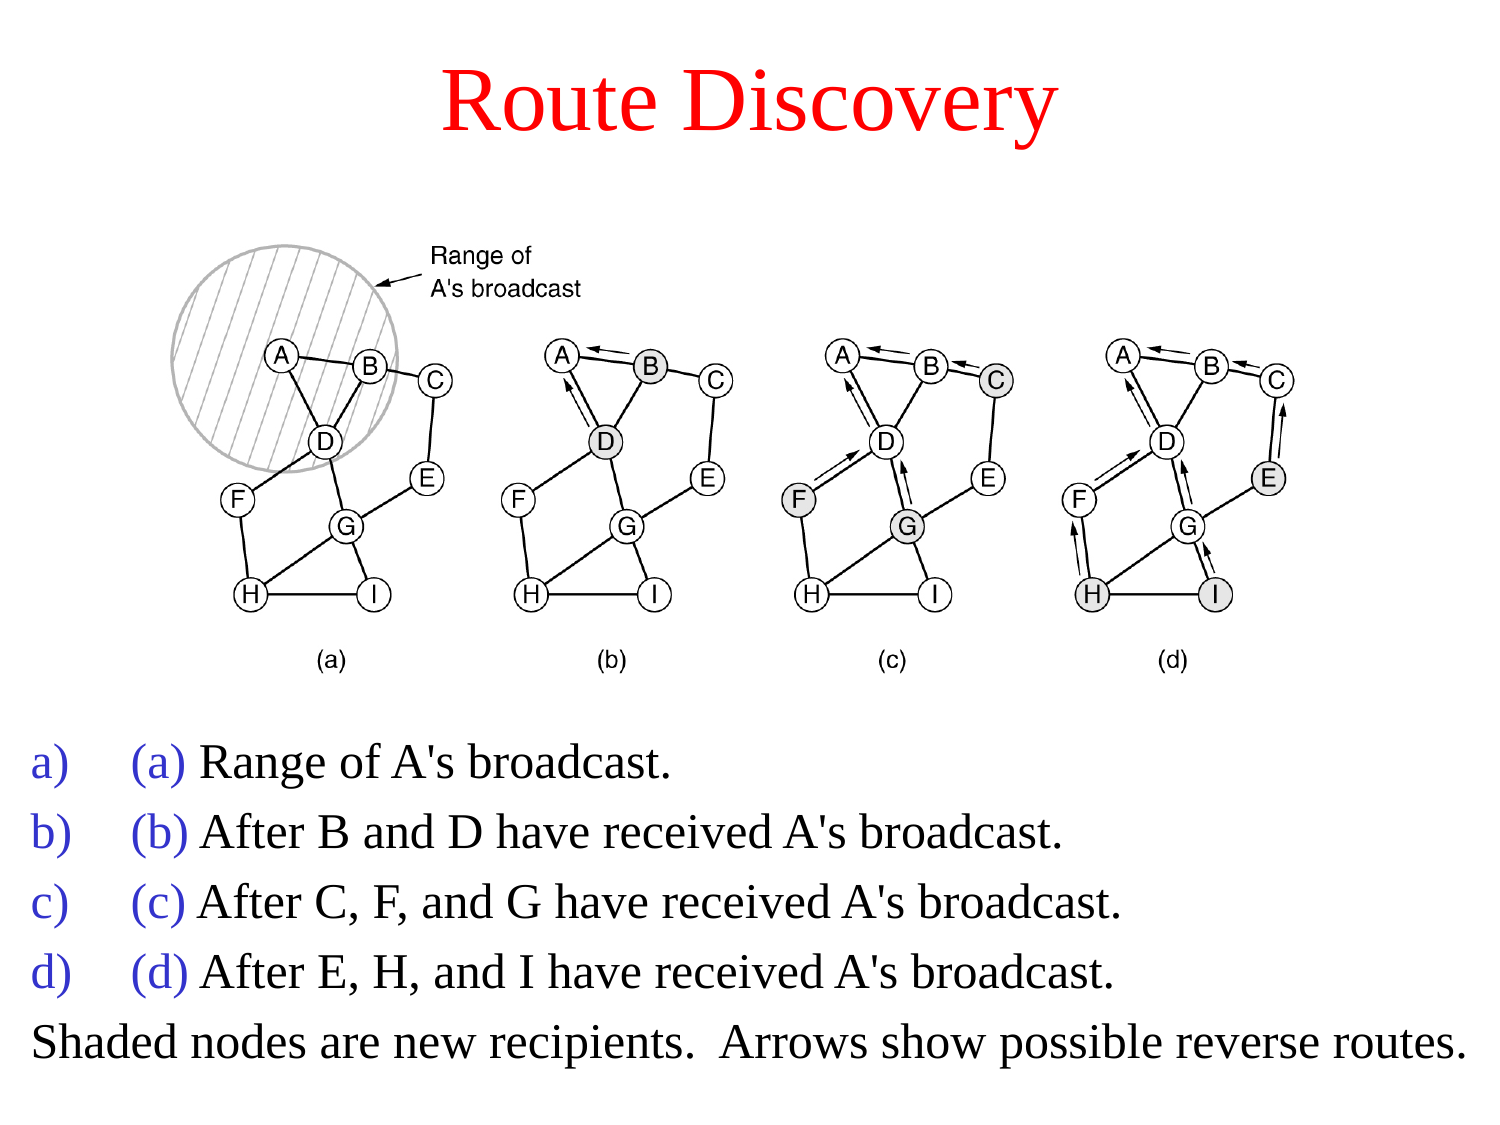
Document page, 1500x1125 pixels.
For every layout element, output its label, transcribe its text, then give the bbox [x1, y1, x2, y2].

list (a) Range of A's broadcast. (b) After B and D have received A's broadcast. (c) After C, F, and G have received A's broadcast. (d) After E, H, and I have received A's broadcast. Shaded nodes are new recipients. Arrows show possible reverse routes. [15, 720, 1500, 1075]
picture [159, 240, 1297, 674]
title Route Discovery [0, 0, 1500, 188]
